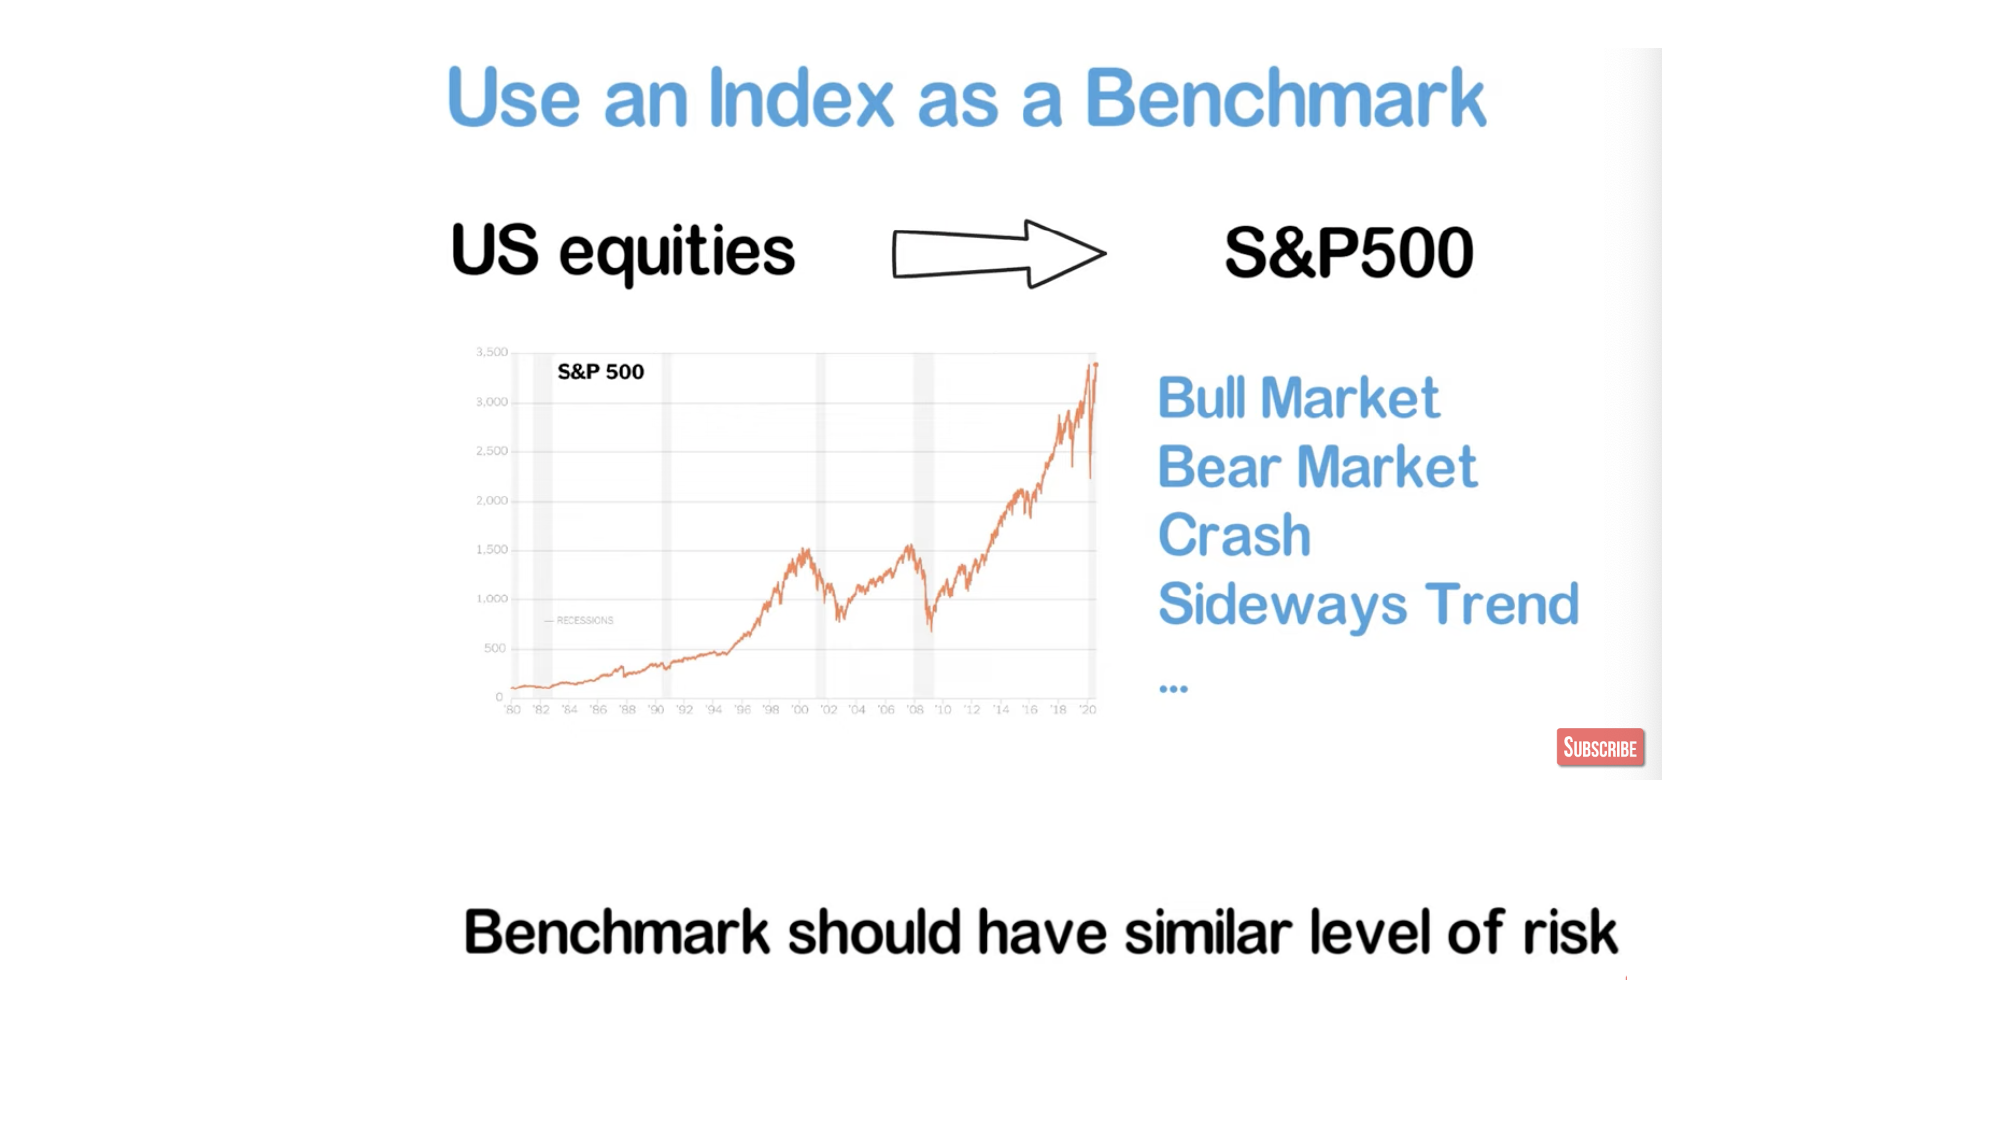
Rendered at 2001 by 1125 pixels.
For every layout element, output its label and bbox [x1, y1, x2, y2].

picture [386, 48, 1662, 780]
picture [420, 885, 1627, 980]
